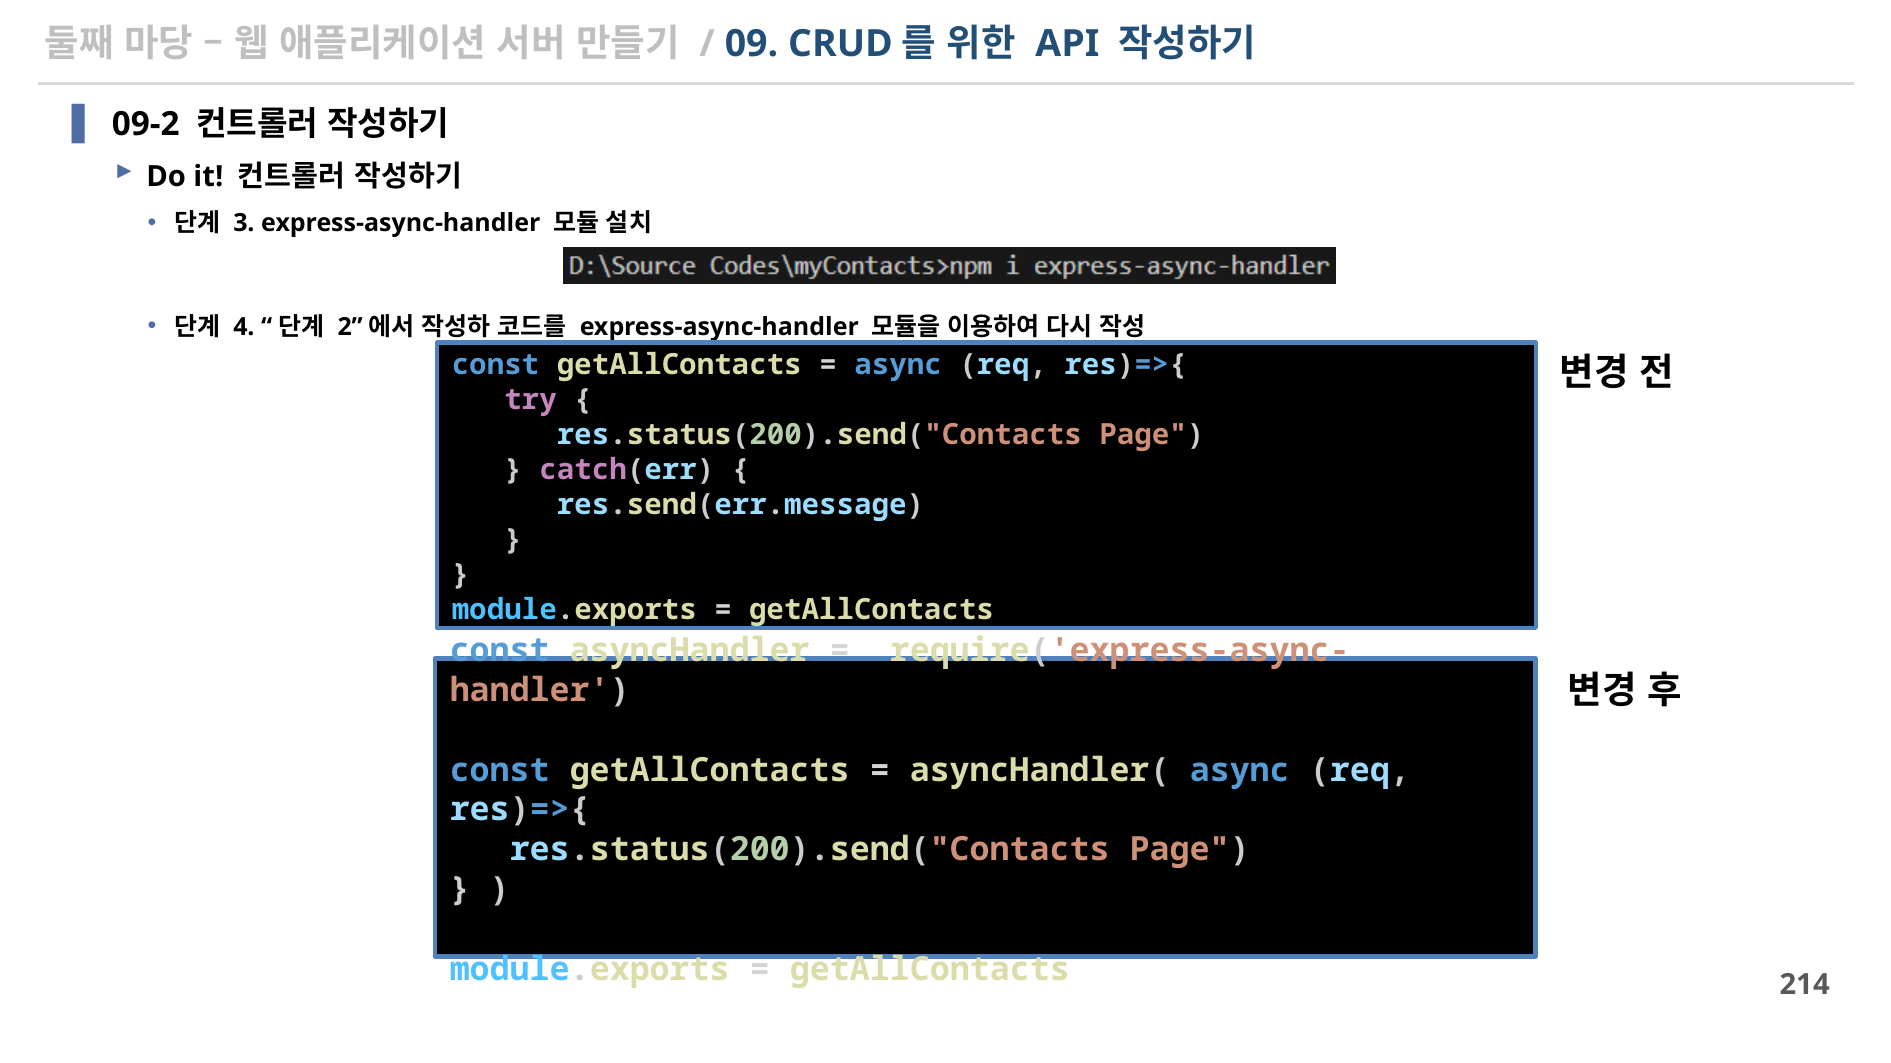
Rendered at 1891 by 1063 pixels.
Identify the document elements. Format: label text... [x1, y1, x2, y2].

list 09-2 컨트롤러 작성하기 Do it! 컨트롤러 작성하기 단계 3. express-async-handler 모듈 설치 단계 4. “단계 2”에서 작성하 코드를 express-async-handler 모듈을 이용하여 다시 작성 [43, 94, 1855, 506]
text_box 변경 전 [1545, 340, 1689, 401]
slide_number 214 [1703, 956, 1845, 1014]
text_box const asyncHandler = require('express-async-handler') const getAllContacts = asyncHandler( async (req, res)=>{ res.status(200).send("Contacts Page") } ) module.exports = getAllContacts [433, 656, 1538, 959]
picture [562, 247, 1336, 284]
text_box 변경 후 [1552, 658, 1697, 719]
text_box const getAllContacts = async (req, res)=>{ try { res.status(200).send("Contacts Page") } catch(err) { res.send(err.message) } } module.exports = getAllContacts [435, 340, 1538, 630]
title 둘째 마당 – 웹 애플리케이션 서버 만들기 / 09. CRUD를 위한 API 작성하기 [29, 11, 1855, 73]
